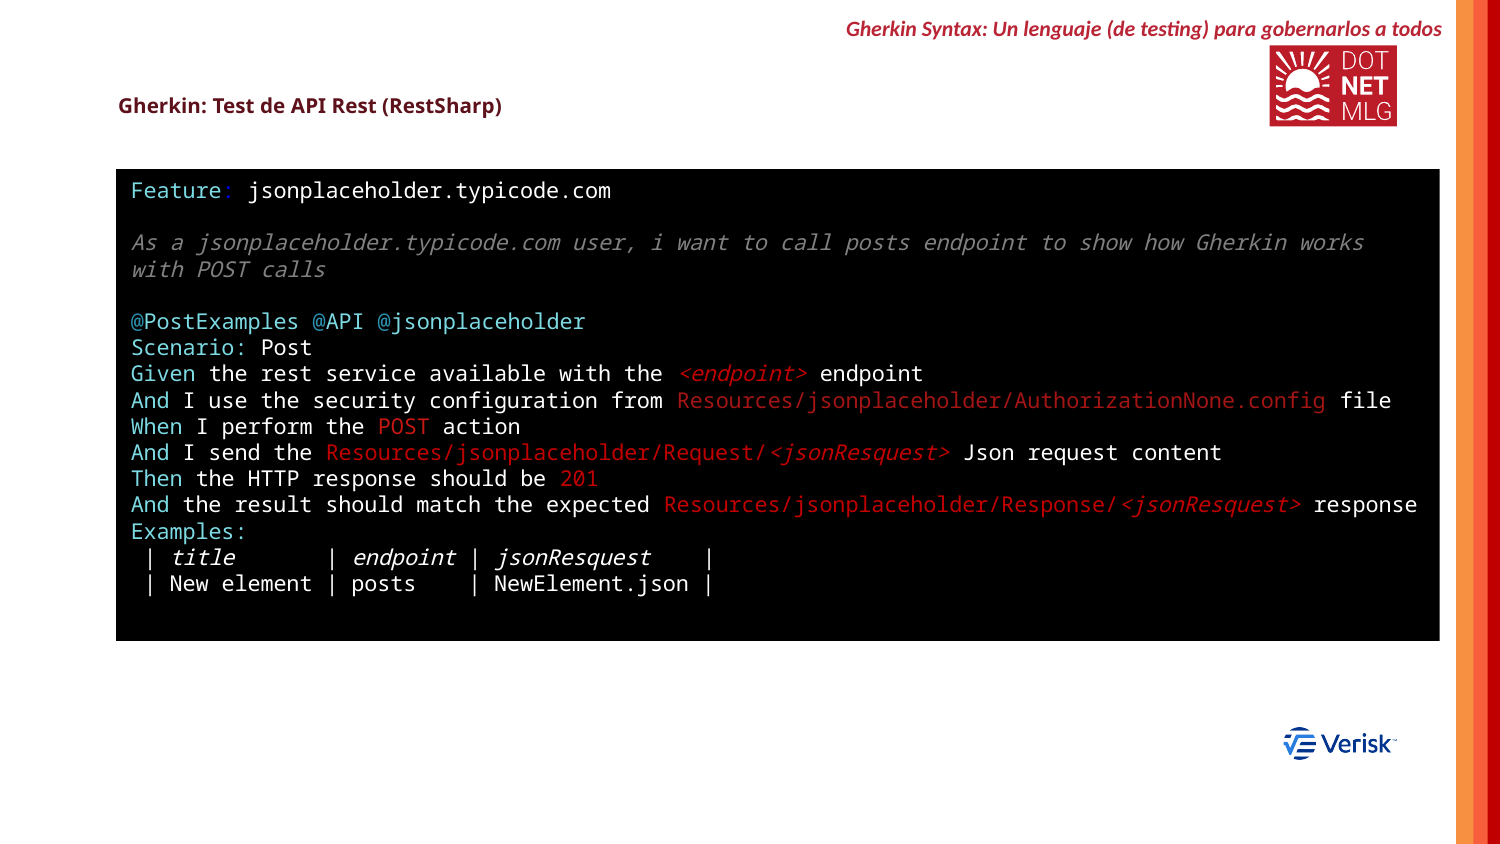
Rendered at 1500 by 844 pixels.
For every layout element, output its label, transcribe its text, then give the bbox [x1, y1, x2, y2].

text_box [103, 167, 1286, 284]
text_box Light side of the Force [949, 725, 1309, 782]
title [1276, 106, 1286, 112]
list [103, 284, 1397, 814]
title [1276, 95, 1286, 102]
text_box Feature: jsonplaceholder.typicode.com As a jsonplaceholder.typicode.com user, i want to call posts endpoint to show how Gherkin works with POST calls @PostExamples @API @jsonplaceholder Scenario: Post Given the rest service available with the <endpoint> endpoint And I use the security configuration from Resources/jsonplaceholder/AuthorizationNone.config file When I perform the POST action And I send the Resources/jsonplaceholder/Request/<jsonResquest> Json request content Then the HTTP response should be 201 And the result should match the expected Resources/jsonplaceholder/Response/<jsonResquest> response Examples: | title | endpoint | jsonResquest | | New element | posts | NewElement.json | [116, 169, 1440, 641]
text_box [1269, 49, 1397, 127]
title Gherkin: Test de API Rest (RestSharp) [103, 87, 1269, 126]
text_box Gherkin Syntax: Un lenguaje (de testing) para gobernarlos a todos [750, 7, 1458, 49]
